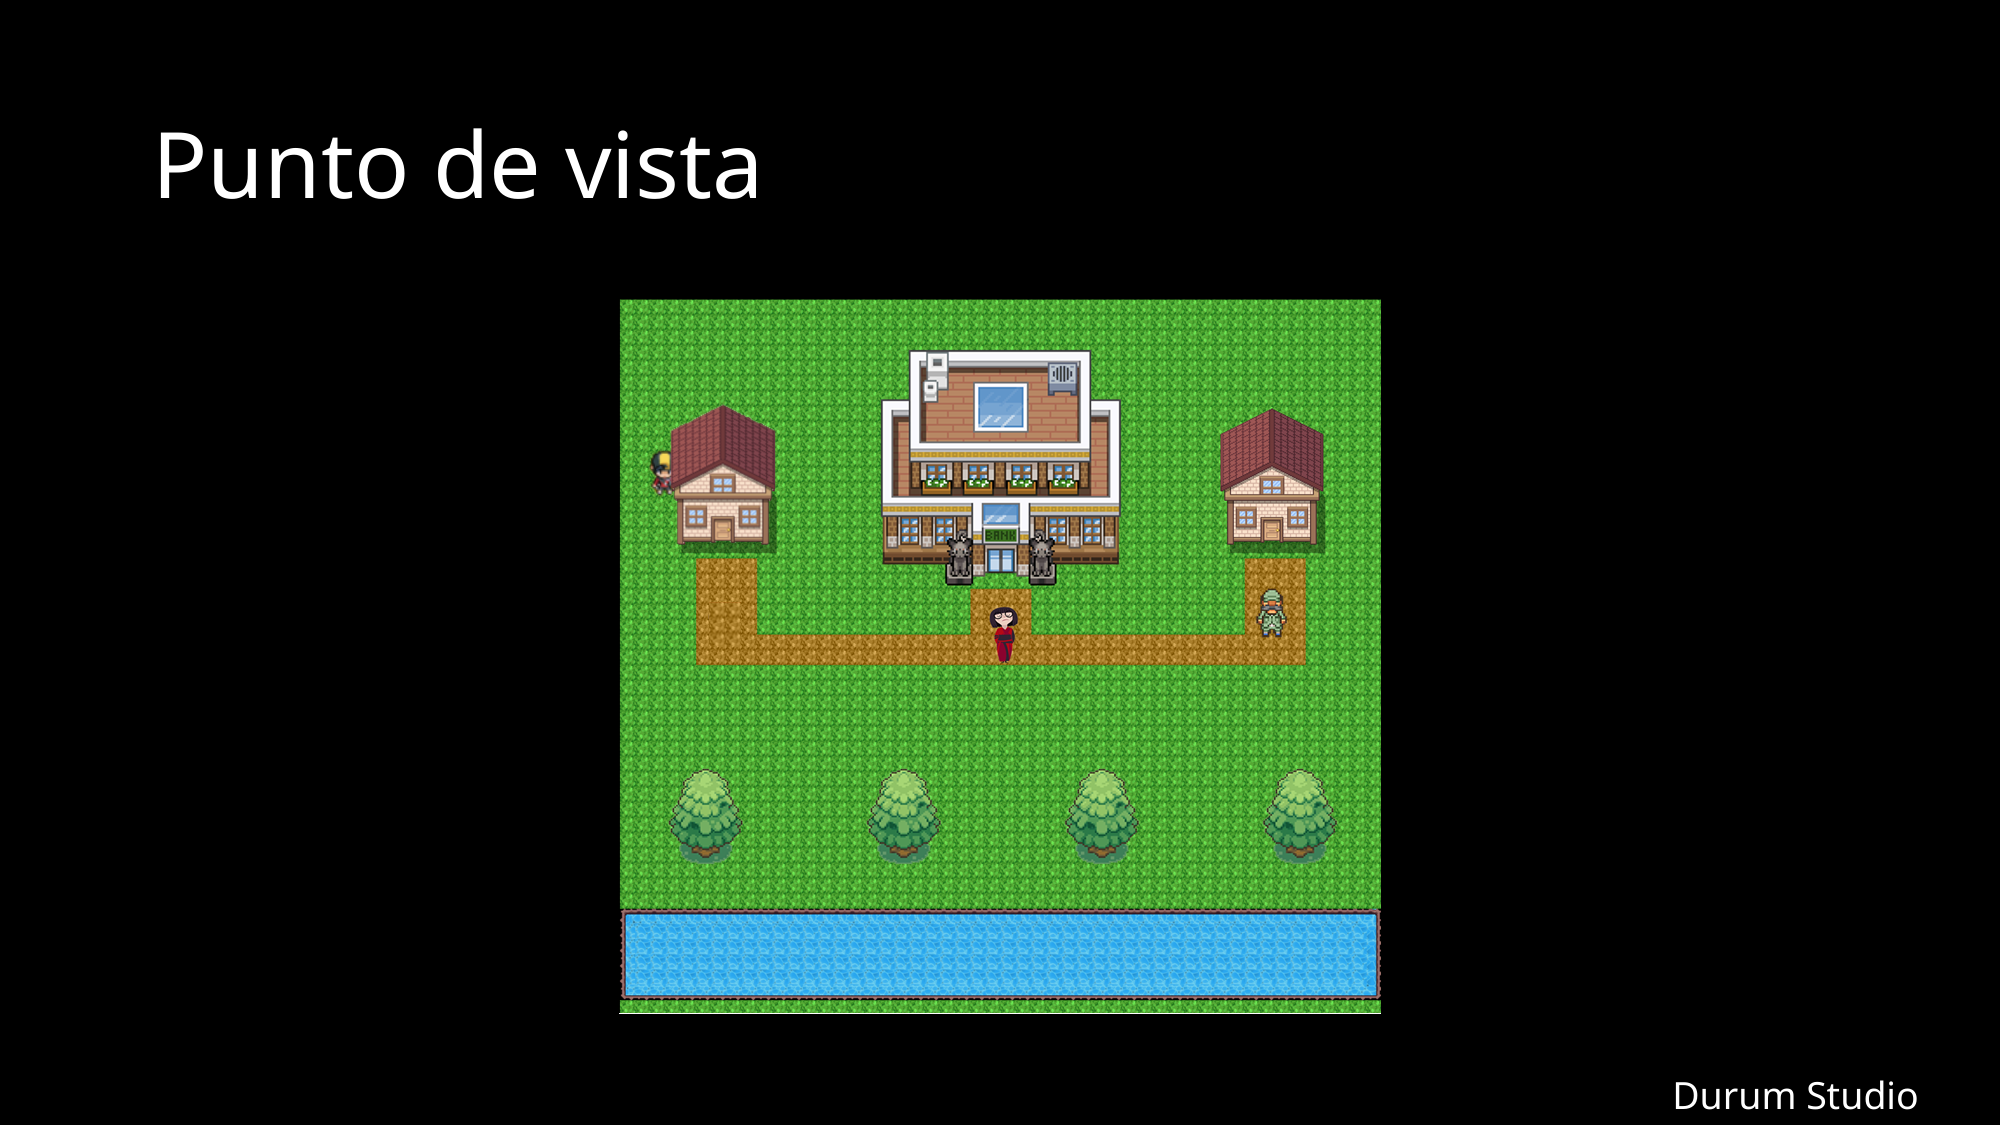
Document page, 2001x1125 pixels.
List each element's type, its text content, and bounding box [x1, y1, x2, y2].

title Punto de vista [137, 59, 1863, 278]
text_box Durum Studio [1657, 1064, 2000, 1125]
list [619, 299, 1381, 1014]
